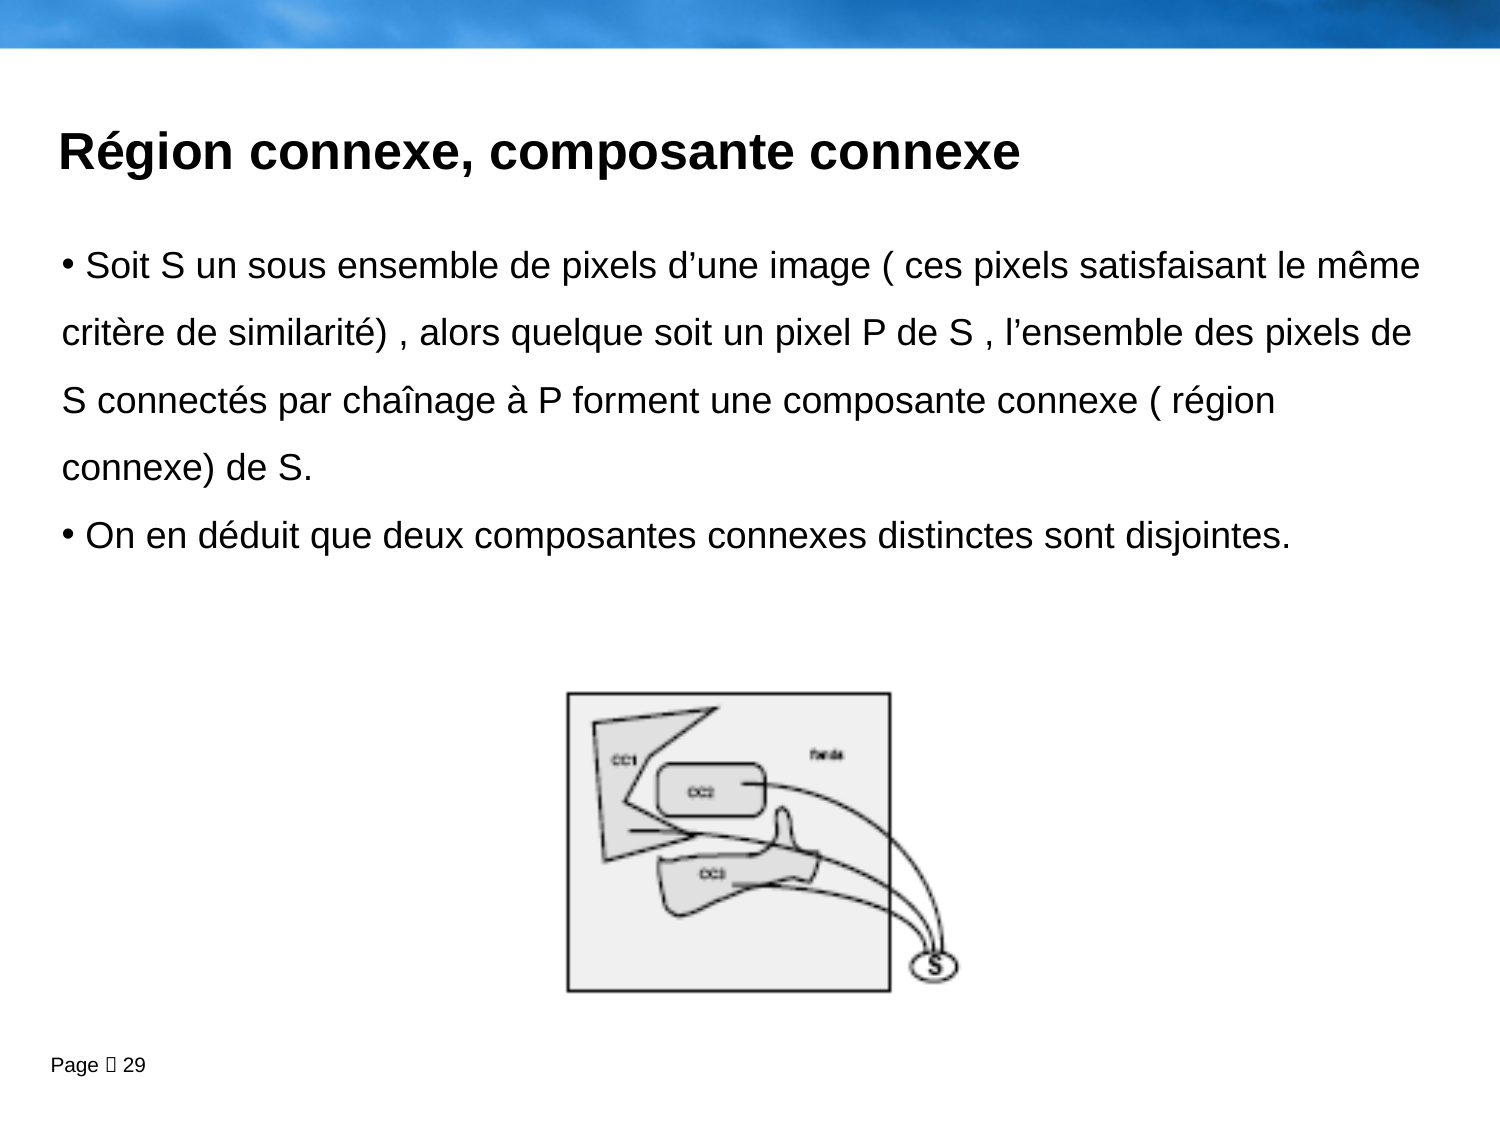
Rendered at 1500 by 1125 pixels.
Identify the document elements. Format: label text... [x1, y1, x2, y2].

picture [0, 0, 1500, 1125]
text_box Soit S un sous ensemble de pixels d’une image ( ces pixels satisfaisant le même critère de similarité) , alors quelque soit un pixel P de S , l’ensemble des pixels de S connectés par chaînage à P forment une composante connexe ( région connexe) de S. On en déduit que deux composantes connexes distinctes sont disjointes. [46, 210, 1454, 564]
text_box Région connexe, composante connexe [58, 117, 1409, 200]
